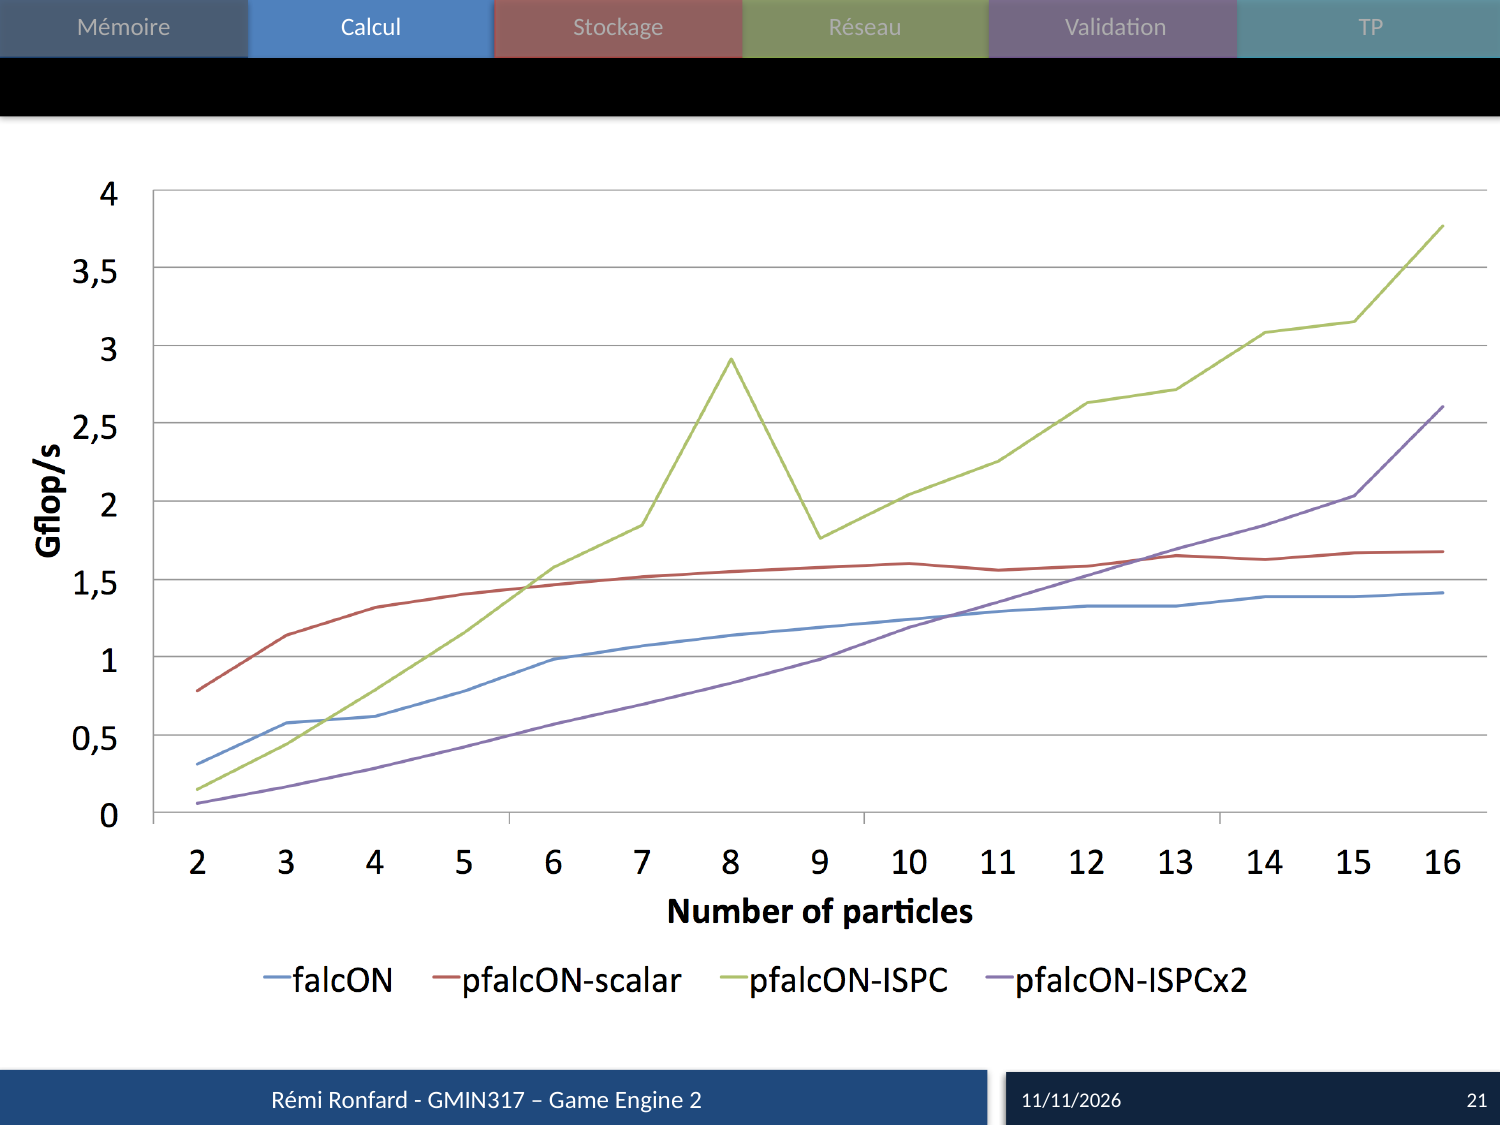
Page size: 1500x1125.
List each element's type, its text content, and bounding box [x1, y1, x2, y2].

picture [3, 161, 1500, 1016]
footer Rémi Ronfard - GMIN317 – Game Engine 2 [0, 1069, 988, 1125]
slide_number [1006, 1070, 1153, 1125]
slide_number 21 [1152, 1071, 1500, 1125]
